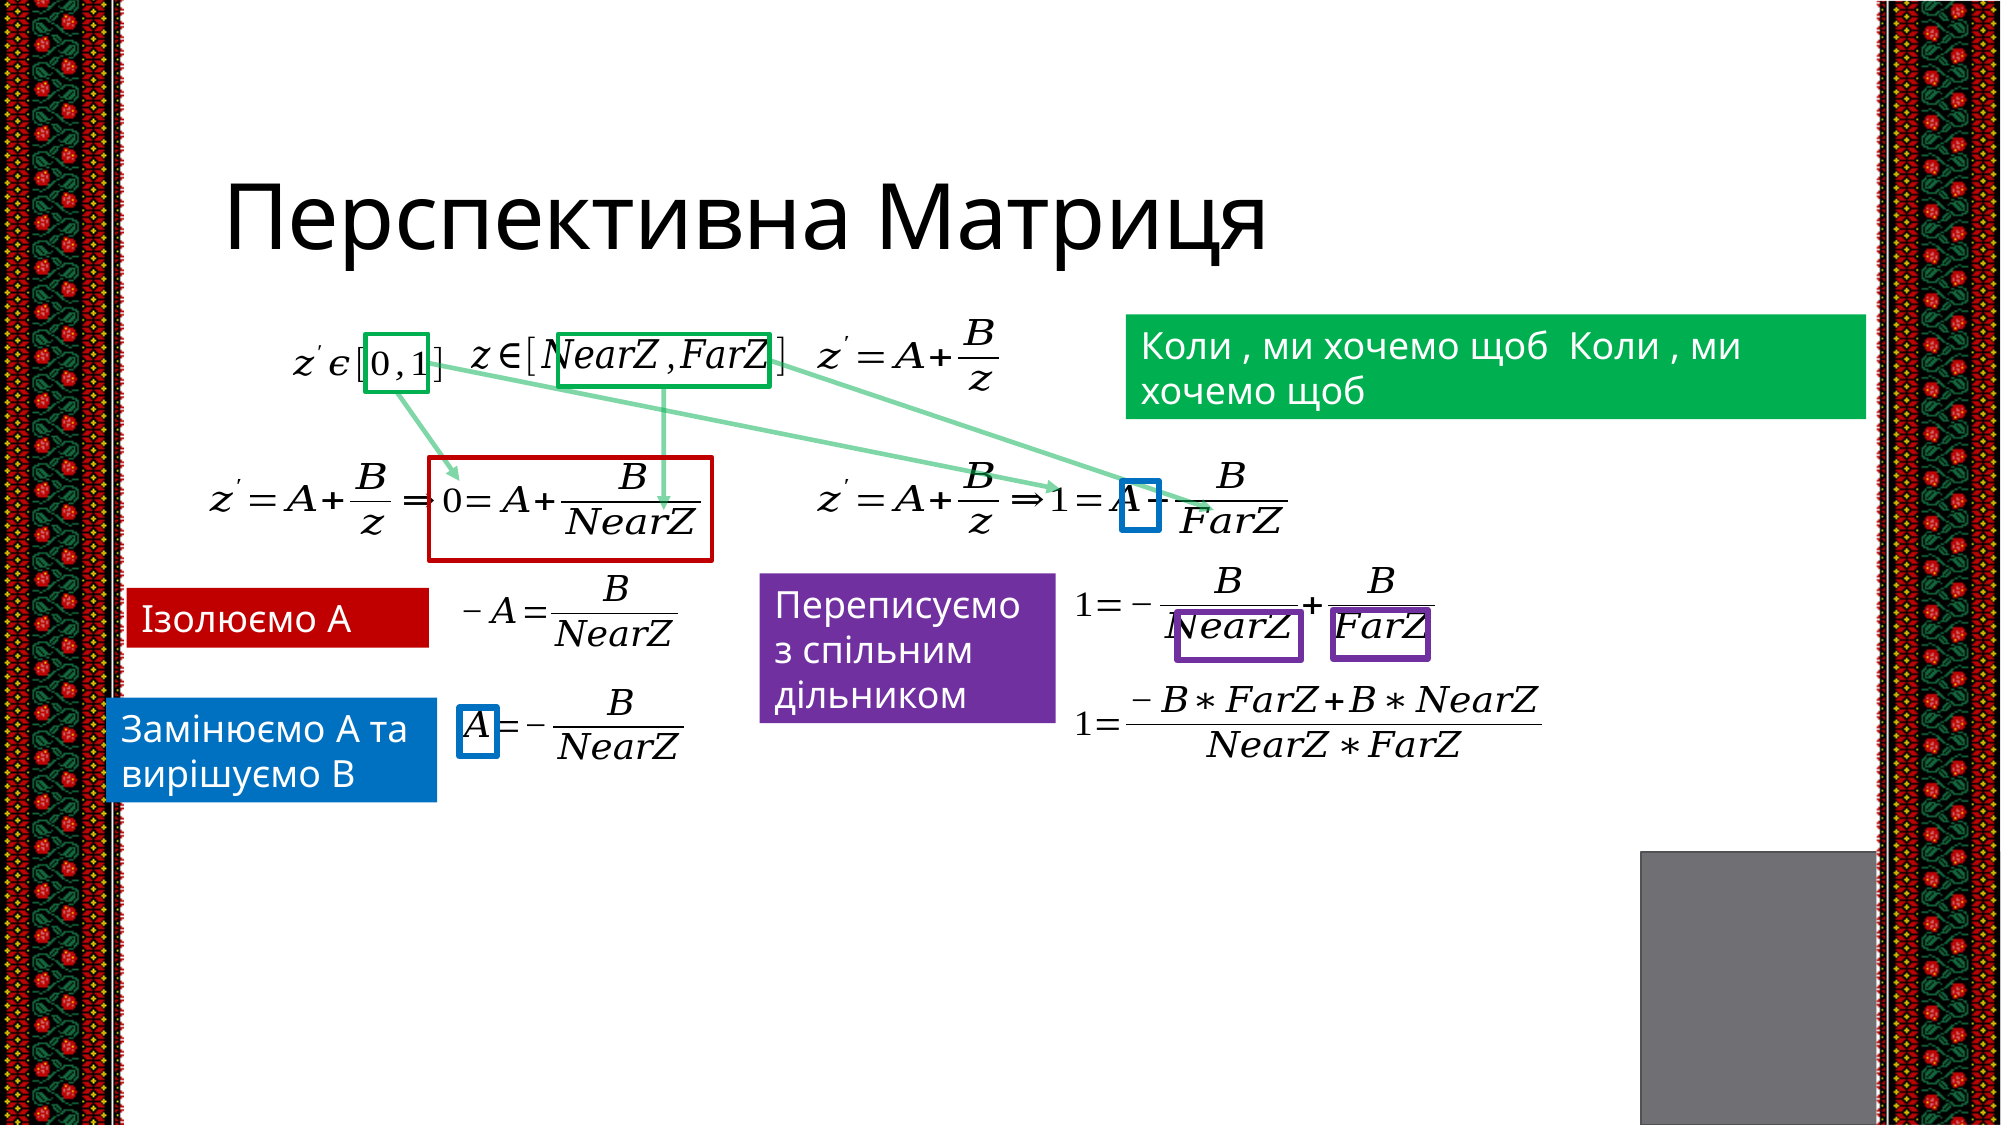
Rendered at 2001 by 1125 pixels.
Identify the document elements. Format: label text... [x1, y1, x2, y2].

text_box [769, 360, 1215, 511]
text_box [427, 362, 763, 490]
text_box [1120, 519, 1160, 531]
text_box [364, 333, 429, 393]
text_box Переписуємо з спільним дільником [759, 573, 1056, 724]
text_box Ізолюємо A [126, 587, 429, 648]
text_box [1332, 609, 1429, 660]
title Перспективна Матриця [206, 60, 1797, 278]
text_box Замінюємо A та вирішуємо B [106, 697, 438, 803]
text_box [396, 391, 421, 482]
picture [1877, 2, 2000, 1124]
text_box [458, 706, 498, 757]
text_box [428, 497, 713, 561]
text_box [557, 333, 771, 358]
text_box [1176, 610, 1302, 661]
picture [0, 0, 124, 1125]
